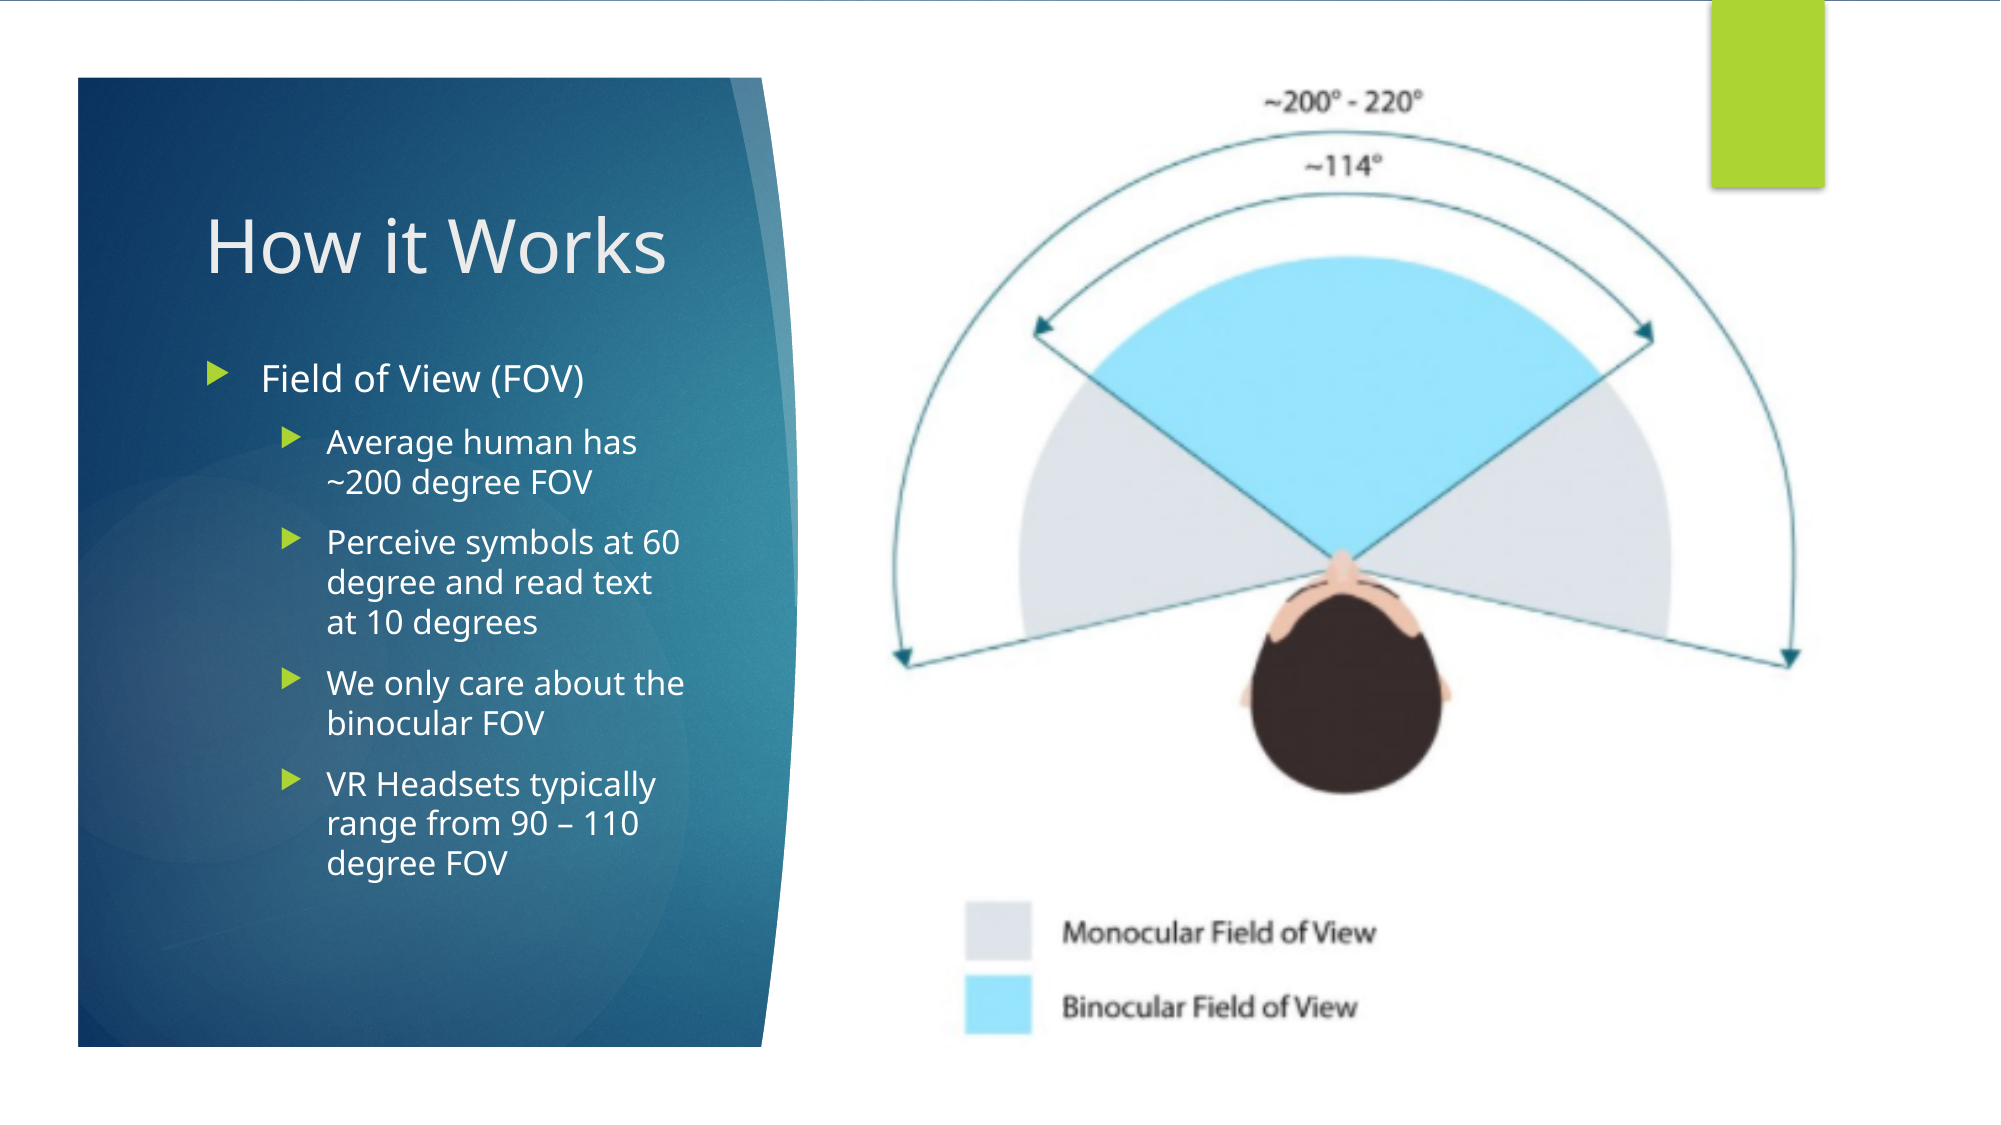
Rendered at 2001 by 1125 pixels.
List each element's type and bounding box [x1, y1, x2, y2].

picture [829, 0, 1899, 1078]
text_box [0, 0, 2000, 1125]
